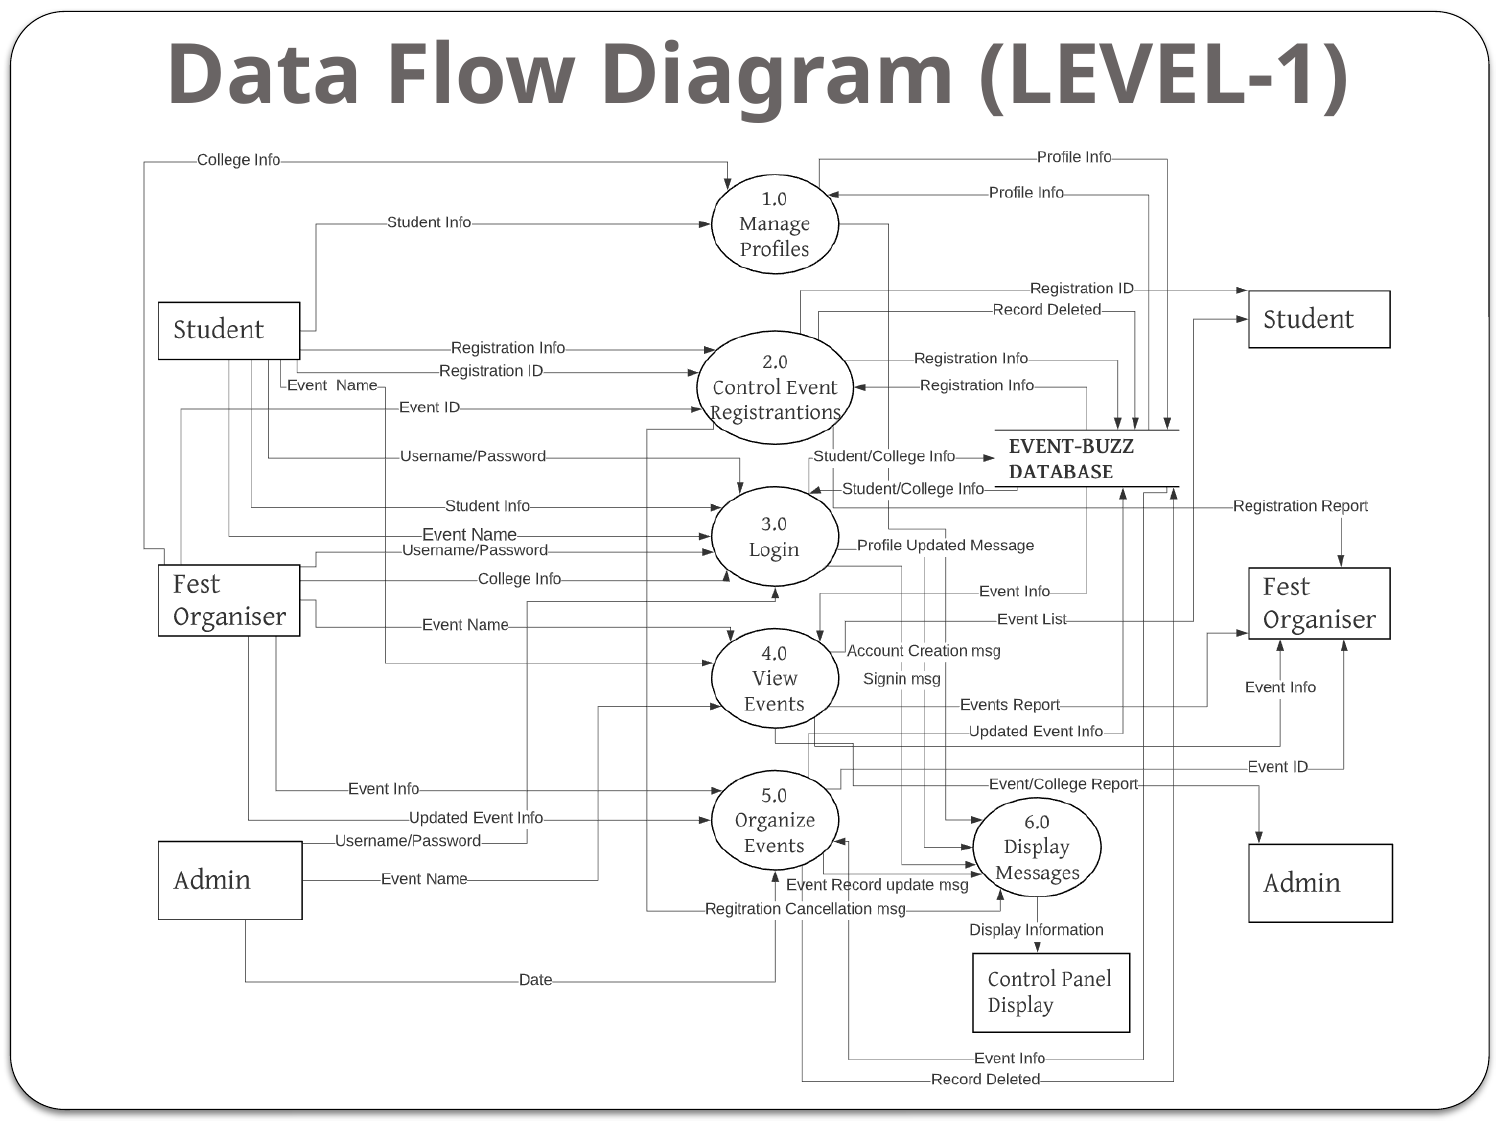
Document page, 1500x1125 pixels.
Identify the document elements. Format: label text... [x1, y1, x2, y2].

title Data Flow Diagram (LEVEL-1) [150, 0, 1425, 136]
picture [111, 128, 1412, 1107]
